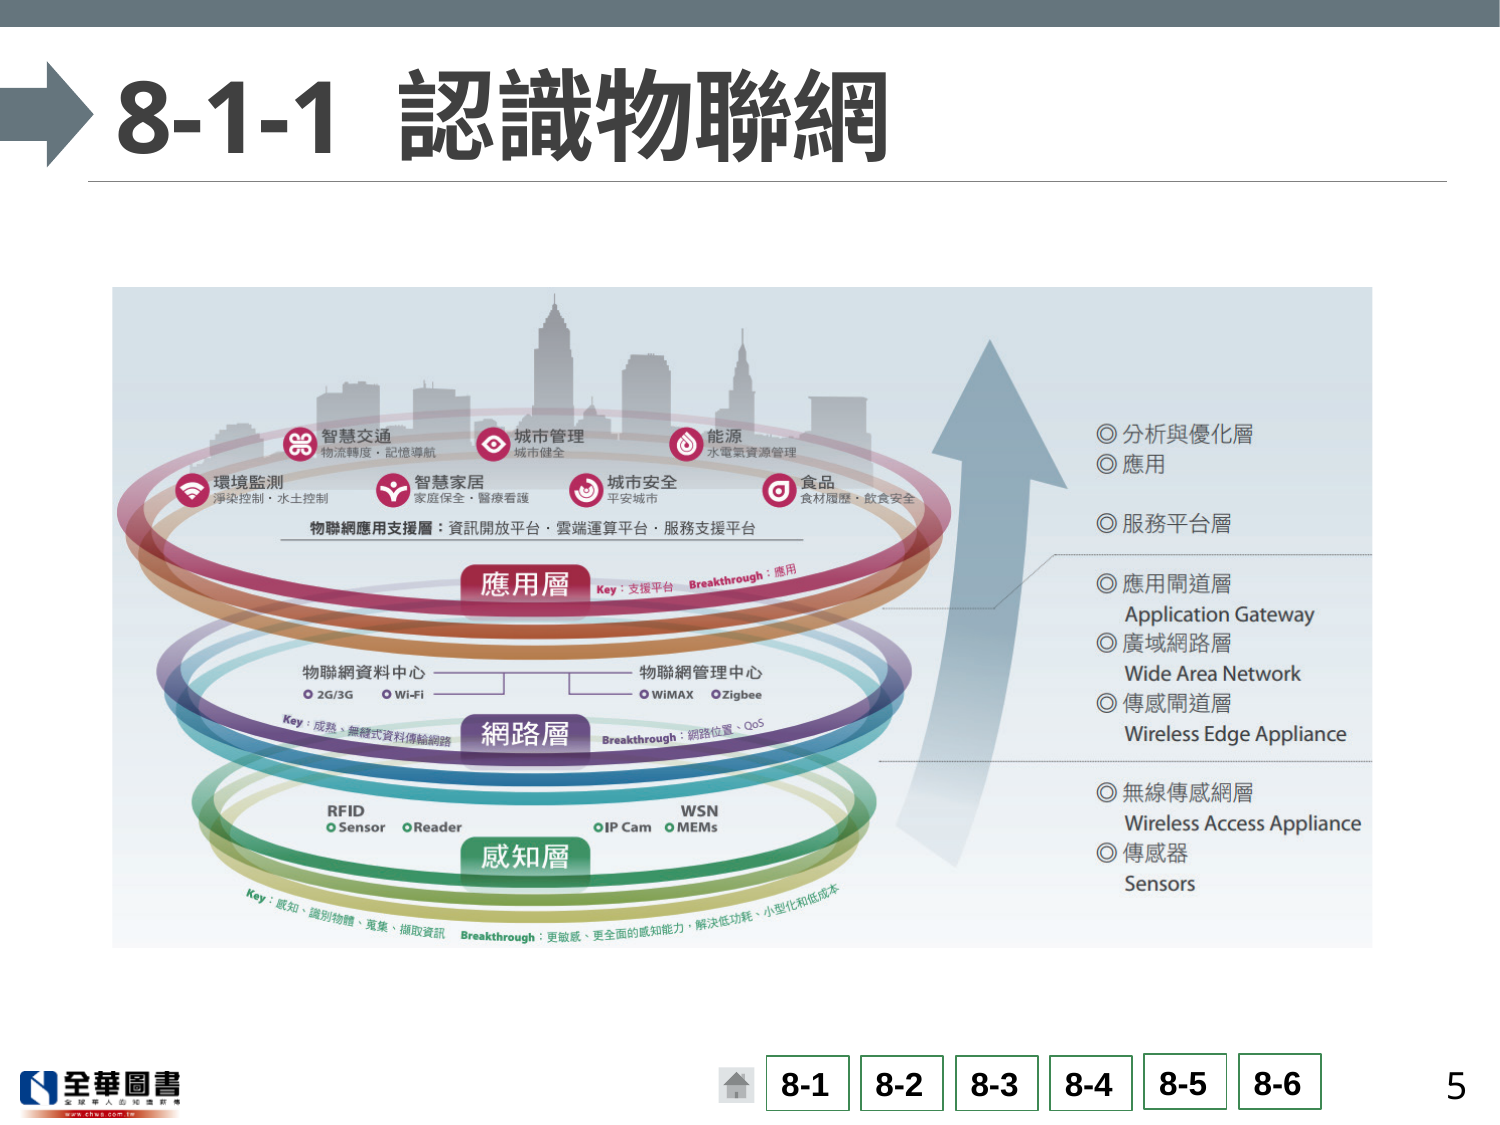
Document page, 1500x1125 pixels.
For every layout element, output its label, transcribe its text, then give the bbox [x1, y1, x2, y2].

slide_number 5 [1320, 1057, 1483, 1118]
picture [20, 1071, 180, 1118]
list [111, 287, 1373, 949]
title 8-1-1 認識物聯網 [100, 47, 1447, 182]
